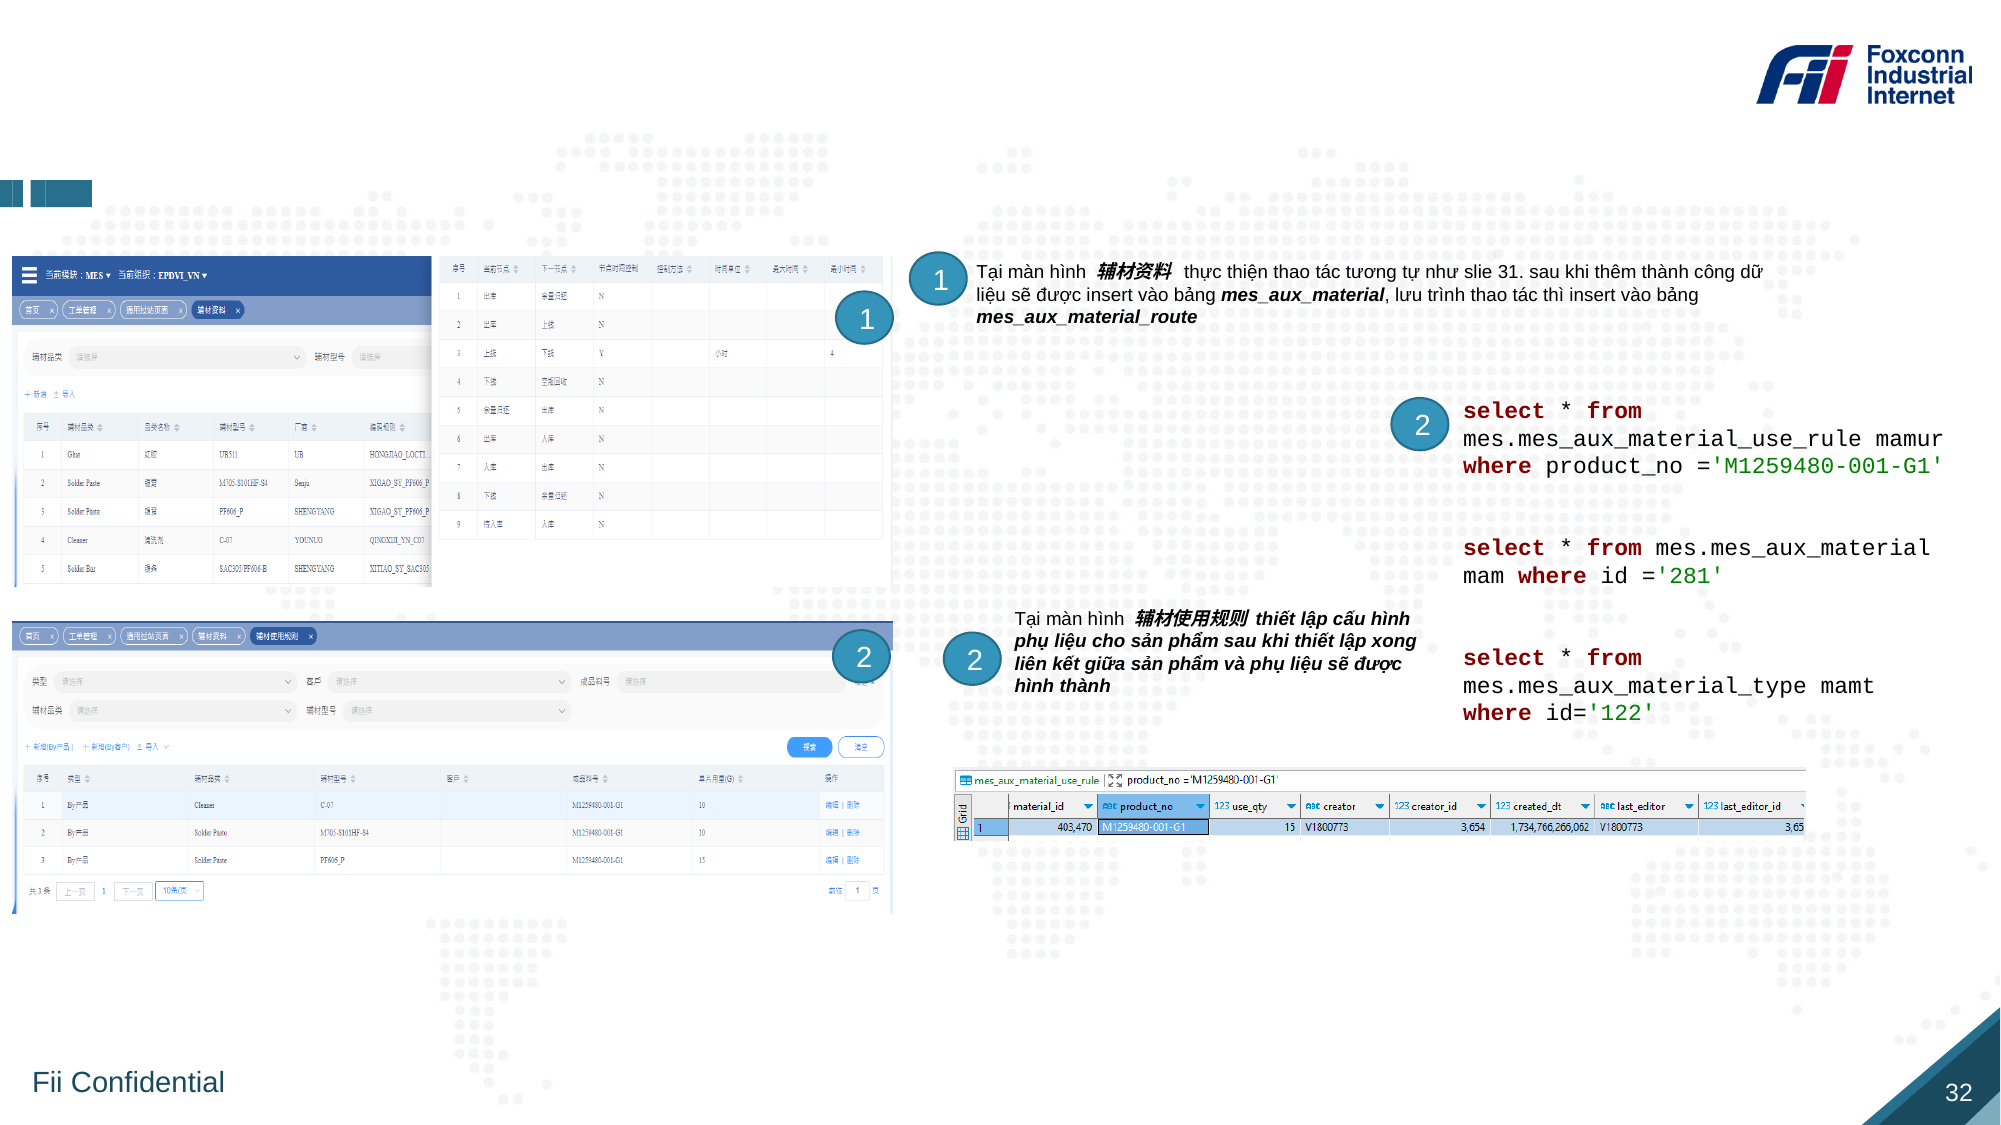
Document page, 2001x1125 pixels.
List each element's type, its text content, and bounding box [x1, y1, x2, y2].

text_box Tại màn hình 辅材使用规则 thiết lập cấu hình phụ liệu cho sản phẩm sau khi thiết lập xong liên kết giữa sản phẩm và phụ liệu sẽ được hình thành [999, 599, 1449, 704]
text_box 1 [908, 251, 968, 306]
text_box 2 [1390, 396, 1450, 452]
text_box select * from mes.mes_aux_material_use_rule mamur where product_no ='M1259480-001-G1' select * from mes.mes_aux_material mam where id ='281' select * from mes.mes_aux_material_type mamt where id='122' [1448, 388, 1966, 733]
text_box 2 [942, 631, 999, 686]
text_box Tại màn hình 辅材资料 thực thiện thao tác tương tự như slie 31. sau khi thêm thành công dữ liệu sẽ được insert vào bảng mes_aux_material, lưu trình thao tác thì insert vào bảng mes_aux_material_route [961, 252, 1798, 335]
picture [0, 0, 2000, 1125]
